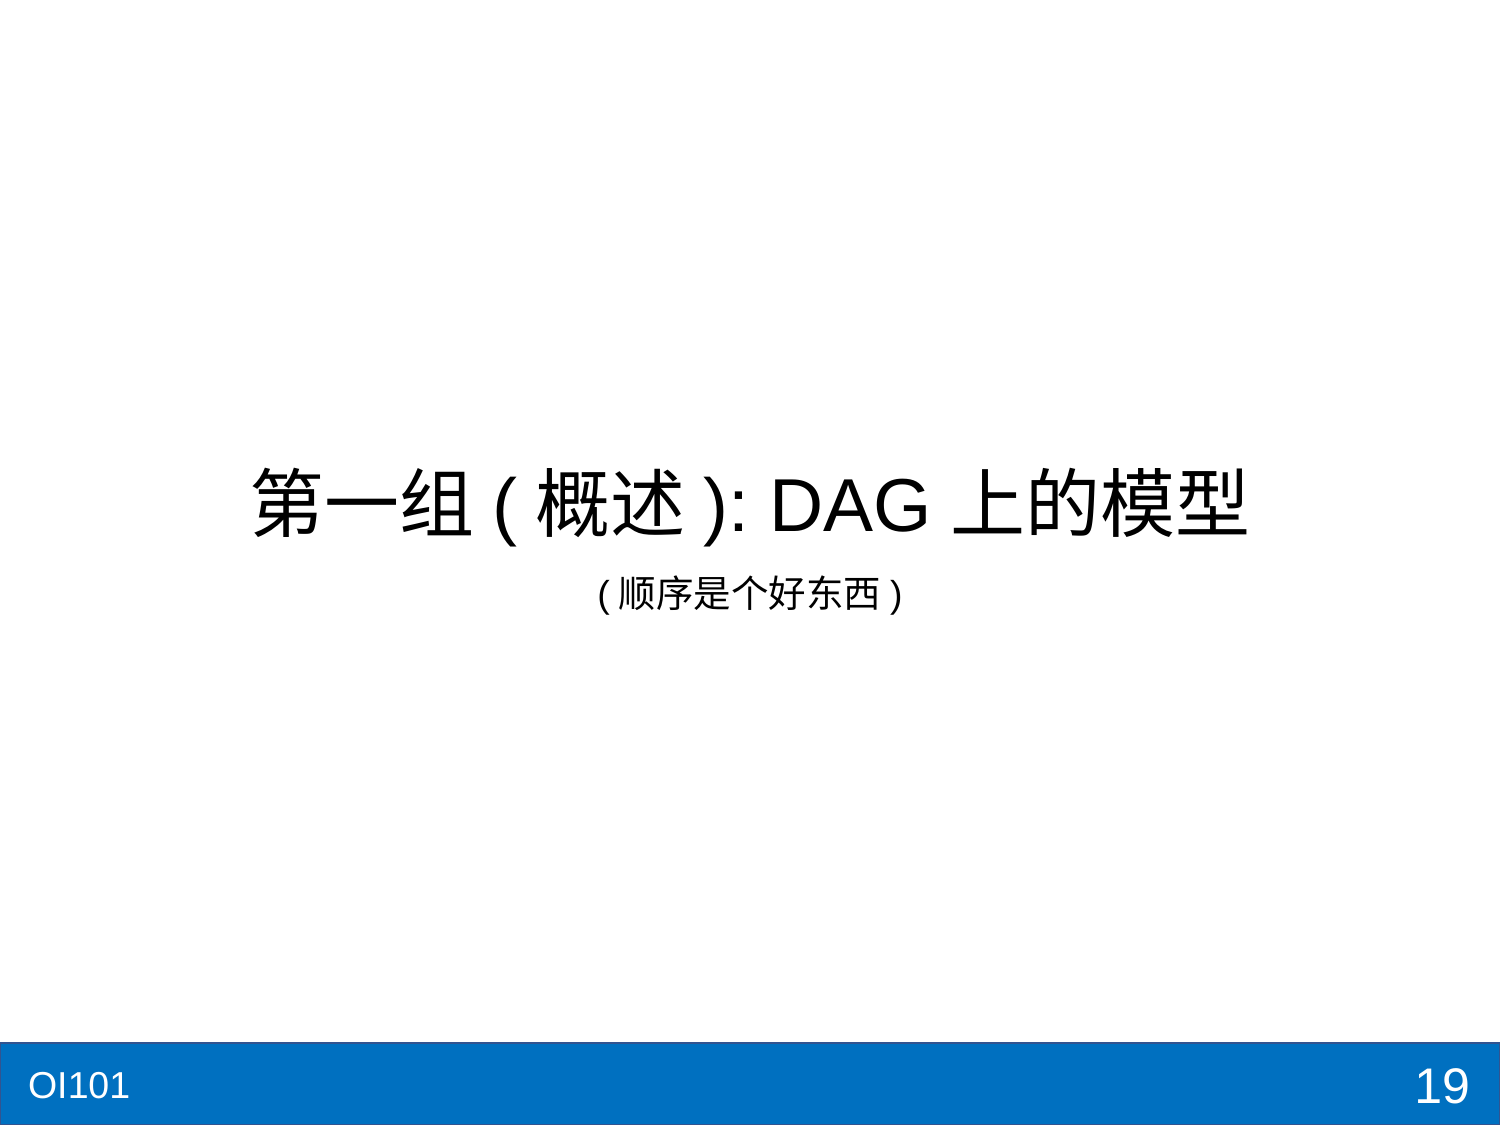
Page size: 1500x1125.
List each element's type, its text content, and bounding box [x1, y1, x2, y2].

title 第一组(概述): DAG上的模型 [103, 313, 1397, 700]
text_box (顺序是个好东西) [582, 562, 918, 623]
slide_number 19 [1147, 1054, 1485, 1114]
